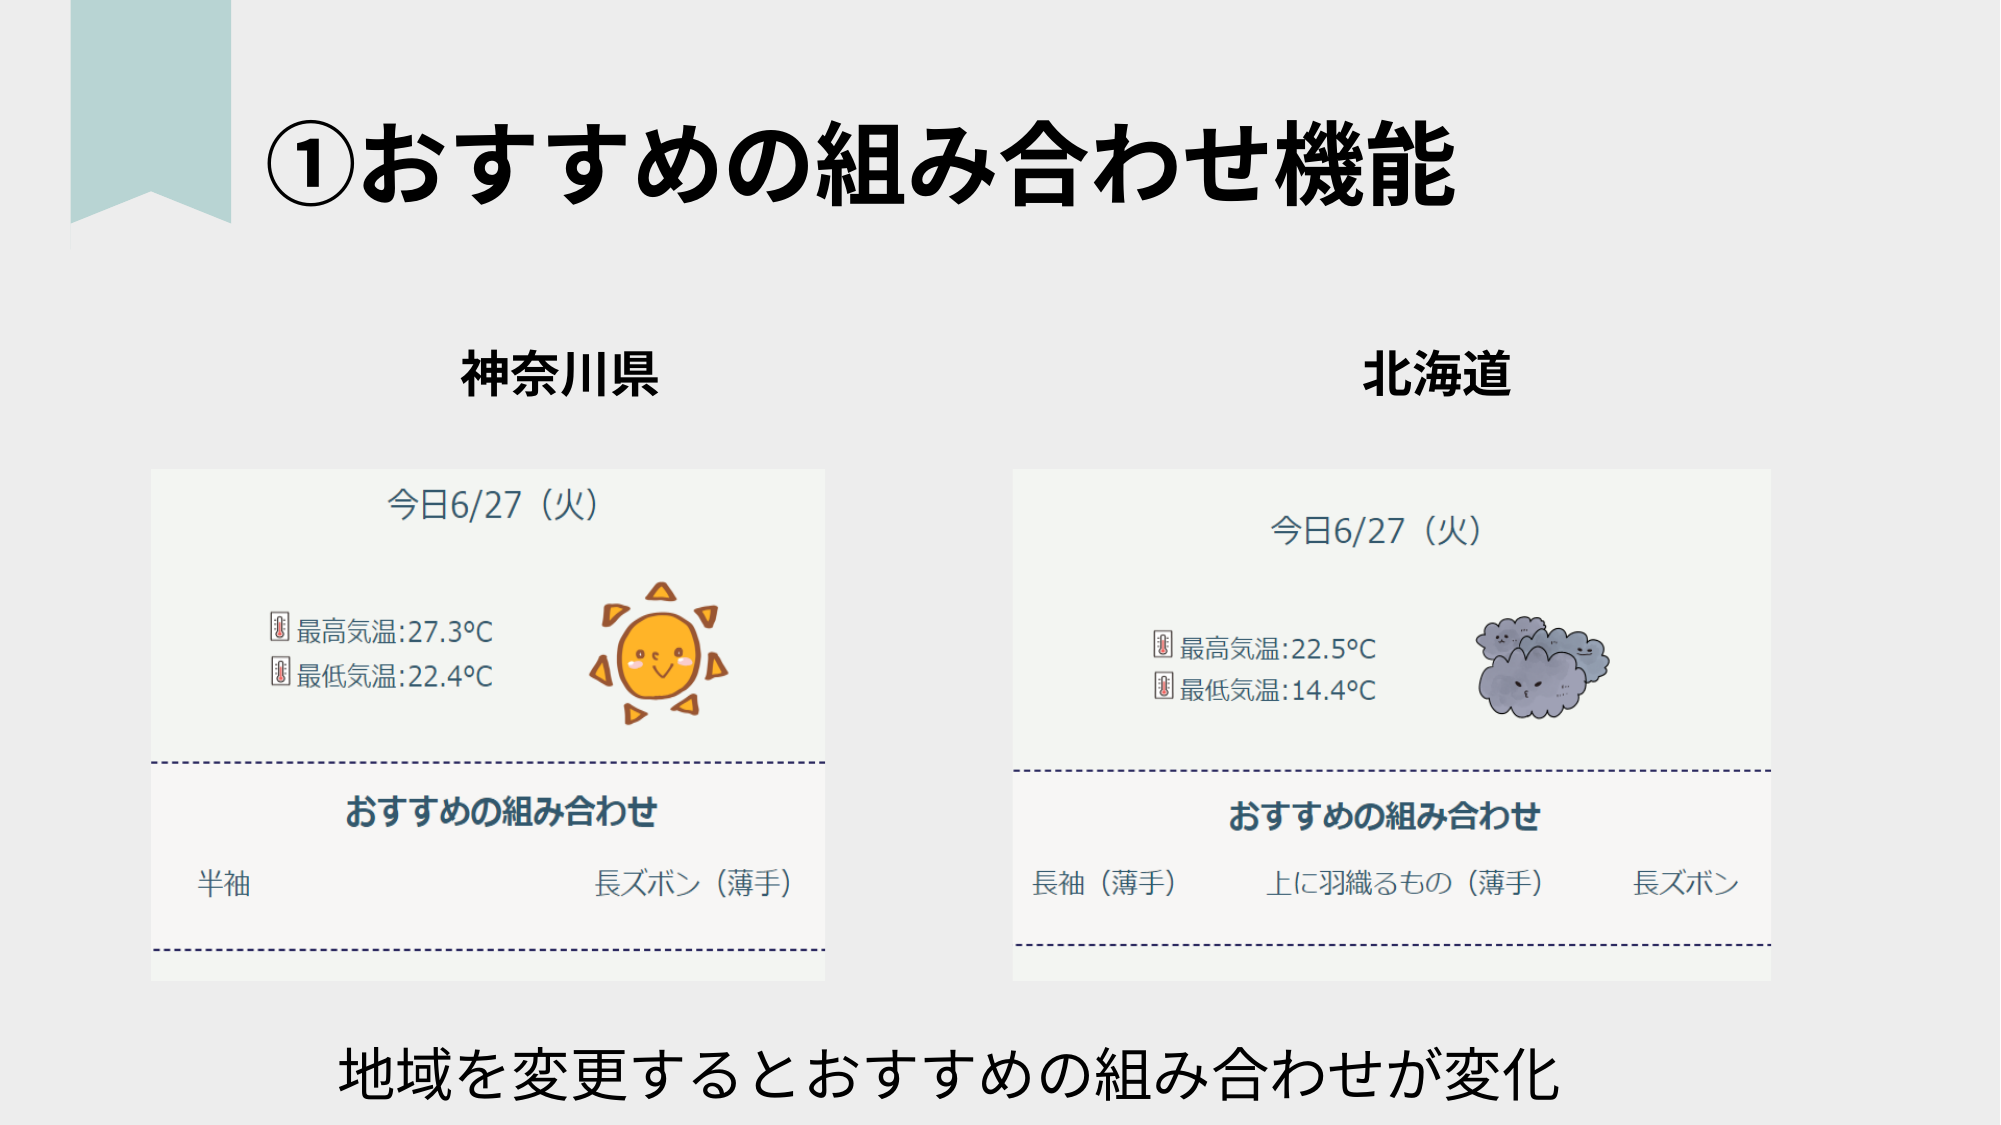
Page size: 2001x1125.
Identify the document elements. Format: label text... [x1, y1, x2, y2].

picture [150, 469, 826, 981]
list 北海道 [1012, 275, 1863, 411]
list 神奈川県 [137, 275, 984, 411]
title ①おすすめの組み合わせ機能 [137, 59, 1863, 278]
picture [1012, 469, 1772, 981]
text_box [70, 0, 232, 250]
text_box 地域を変更するとおすすめの組み合わせが変化 [322, 1030, 1645, 1116]
